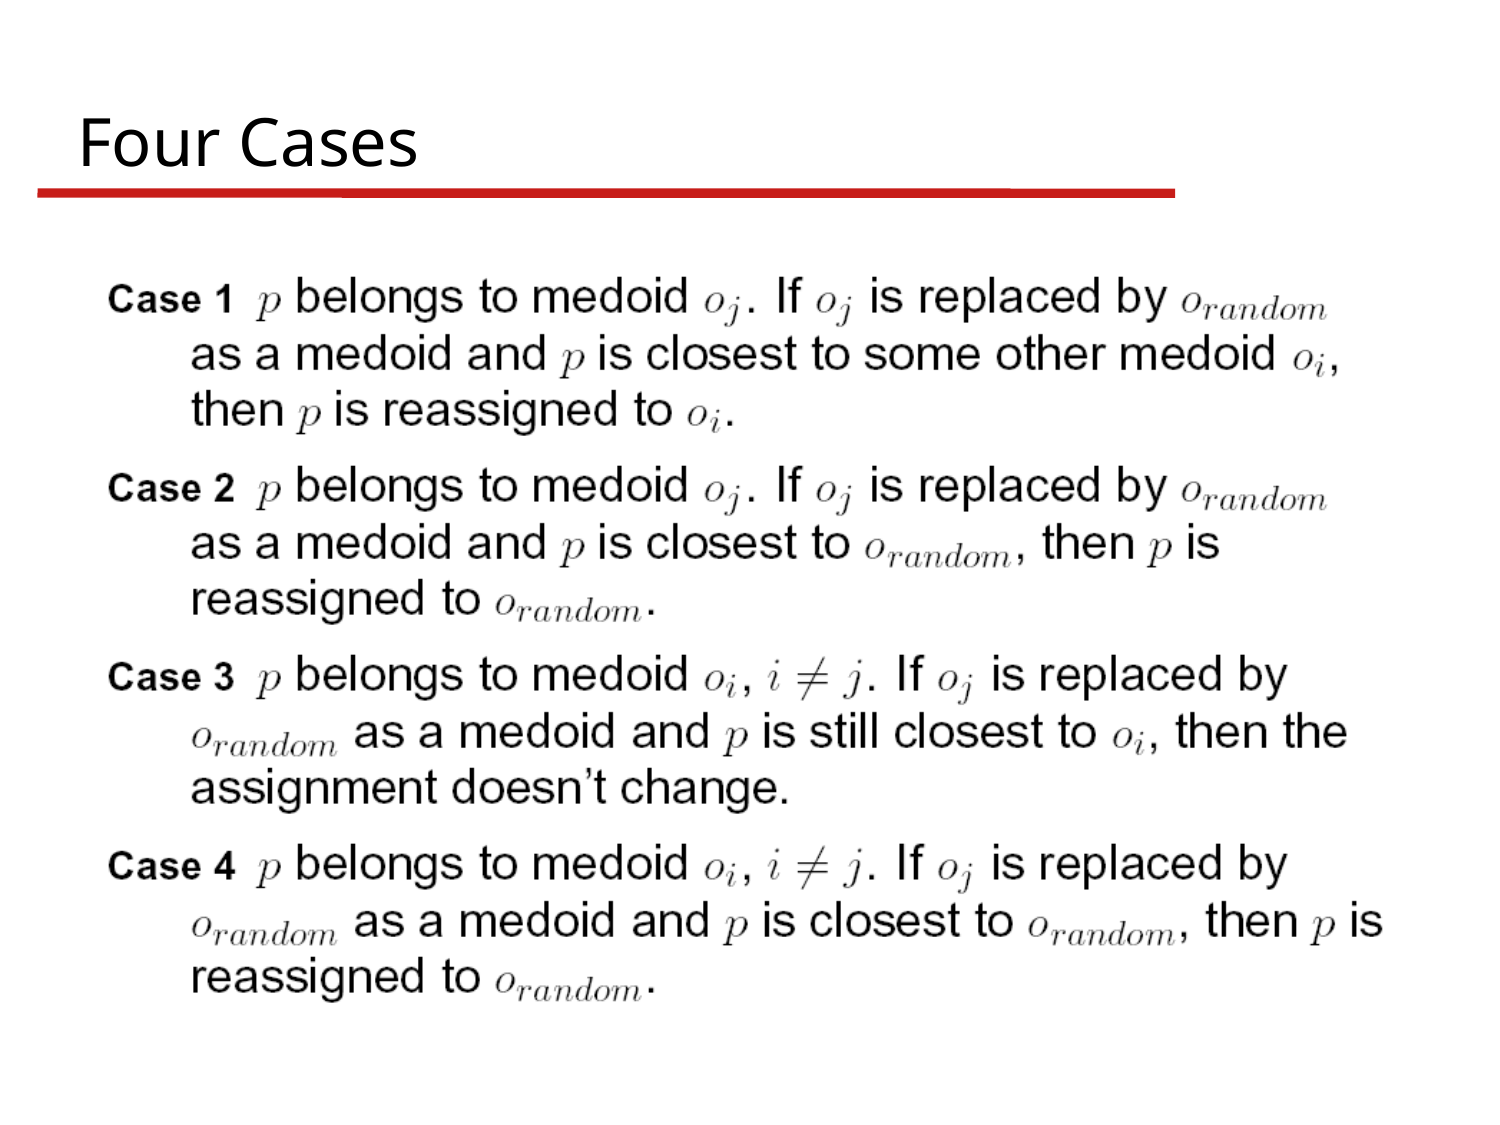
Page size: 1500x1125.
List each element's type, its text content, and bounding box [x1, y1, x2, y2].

text_box Four Cases [62, 0, 638, 188]
picture [99, 266, 1401, 1010]
